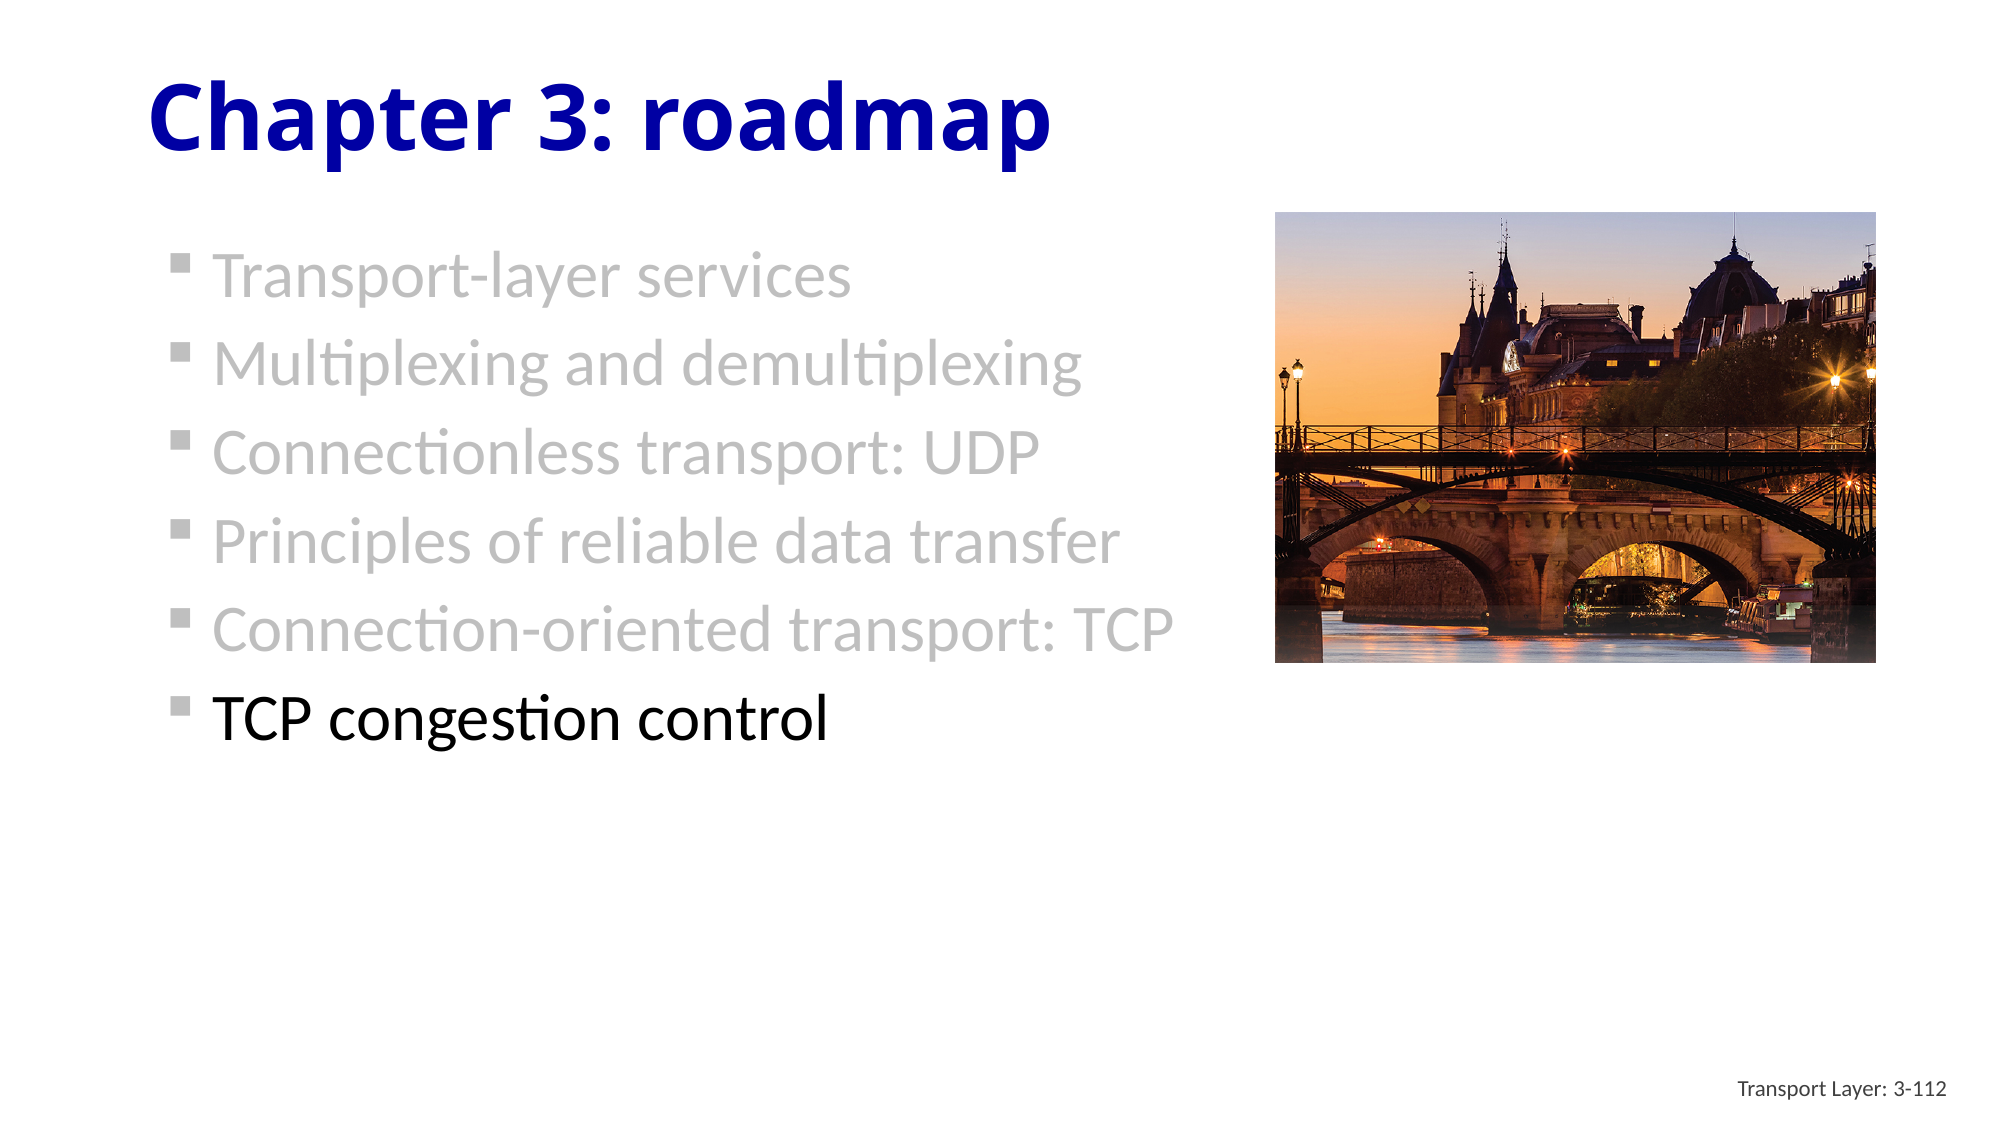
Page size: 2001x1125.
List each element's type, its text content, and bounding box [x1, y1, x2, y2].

title Chapter 3: roadmap [131, 47, 1856, 195]
list Transport-layer services Multiplexing and demultiplexing Connectionless transport: UDP Principles of reliable data transfer Connection-oriented transport: TCP TCP congestion control [131, 231, 1217, 1057]
picture [1275, 212, 1876, 663]
slide_number Transport Layer: 3-112 [1512, 1056, 1963, 1117]
